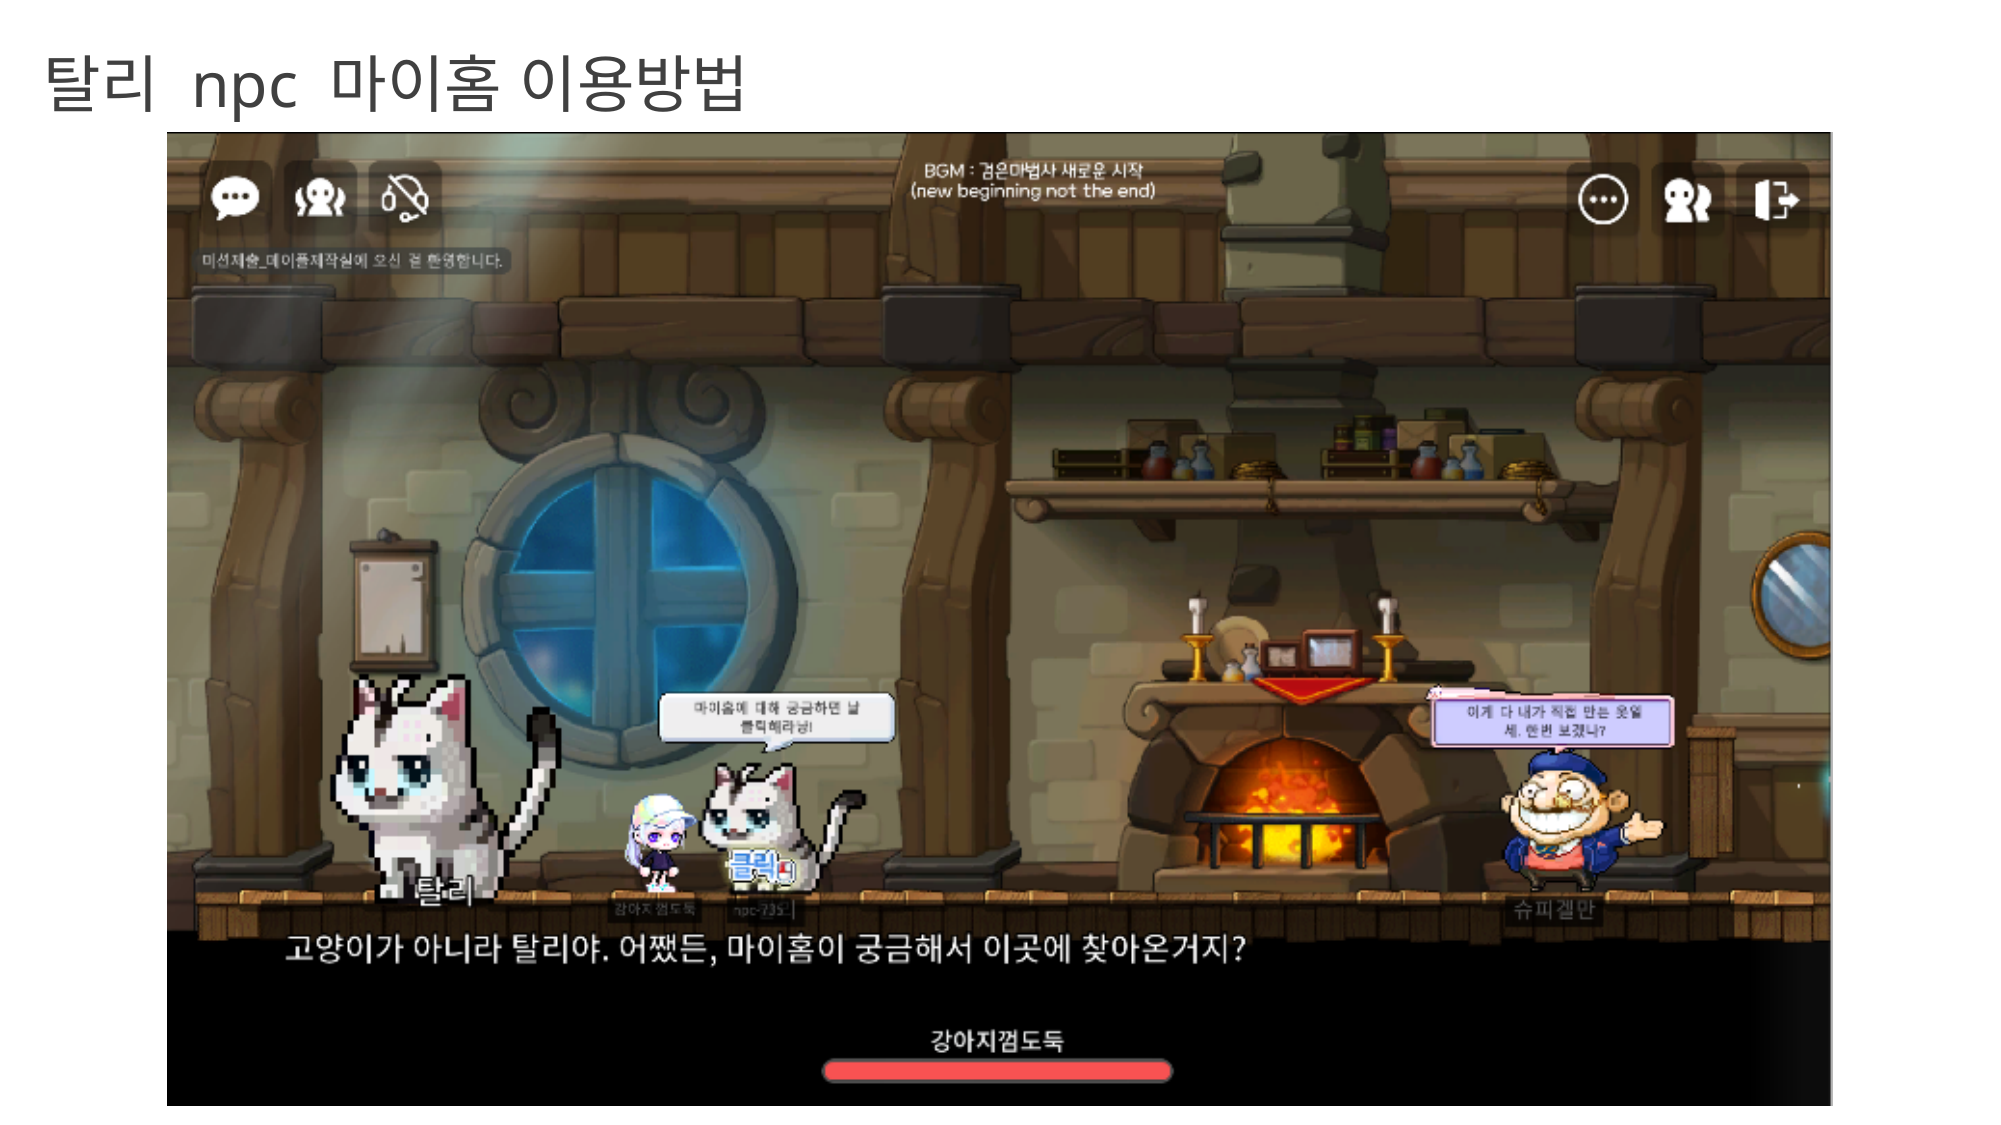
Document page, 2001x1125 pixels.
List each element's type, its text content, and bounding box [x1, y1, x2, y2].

title 탈리 npc 마이홈 이용방법 [28, 0, 1754, 197]
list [166, 132, 1833, 1107]
